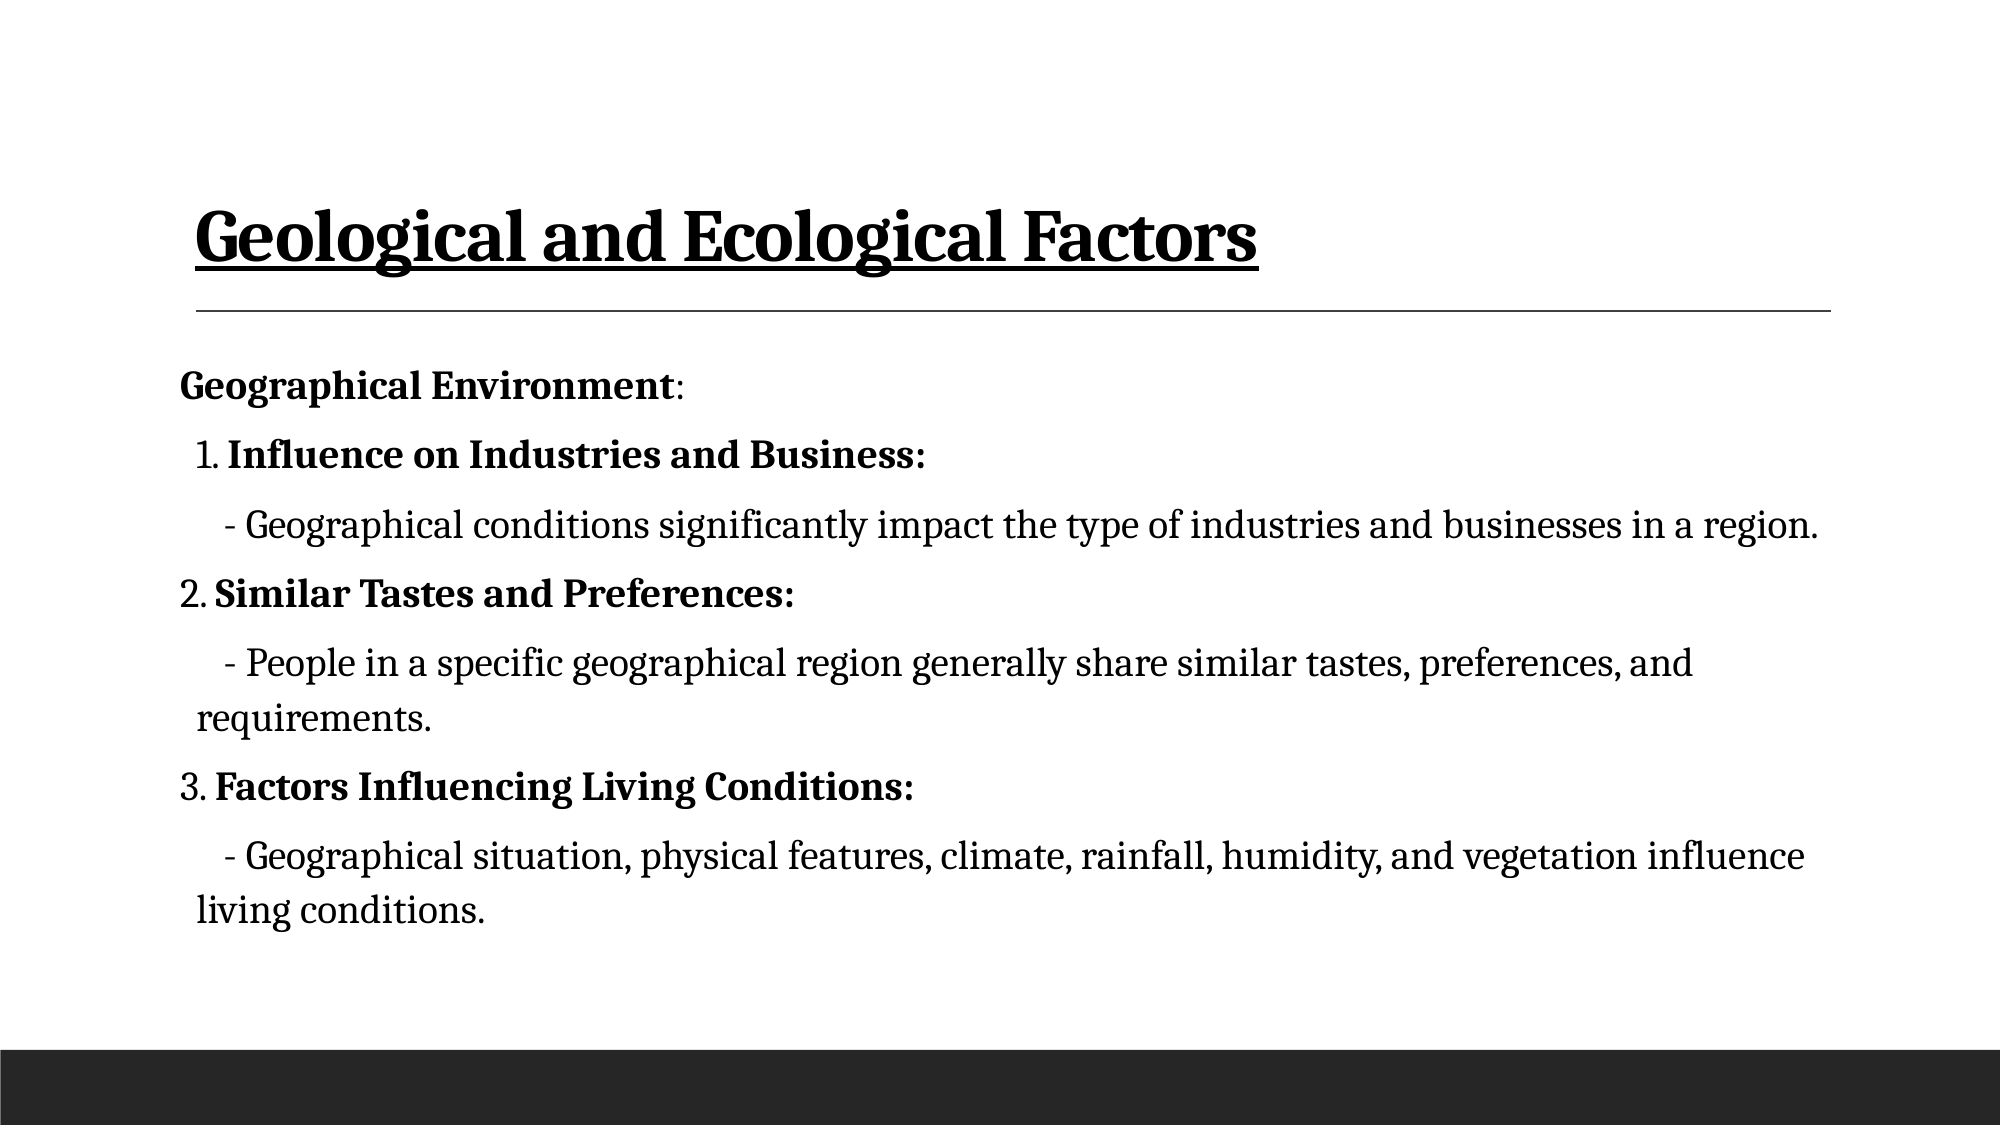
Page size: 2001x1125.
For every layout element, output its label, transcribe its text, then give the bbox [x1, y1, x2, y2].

list Geographical Environment: 1. Influence on Industries and Business: - Geographical conditions significantly impact the type of industries and businesses in a region. 2. Similar Tastes and Preferences: - People in a specific geographical region generally share similar tastes, preferences, and requirements. 3. Factors Influencing Living Conditions: - Geographical situation, physical features, climate, rainfall, humidity, and vegetation influence living conditions. [180, 345, 1830, 963]
title Geological and Ecological Factors [180, 47, 1830, 285]
